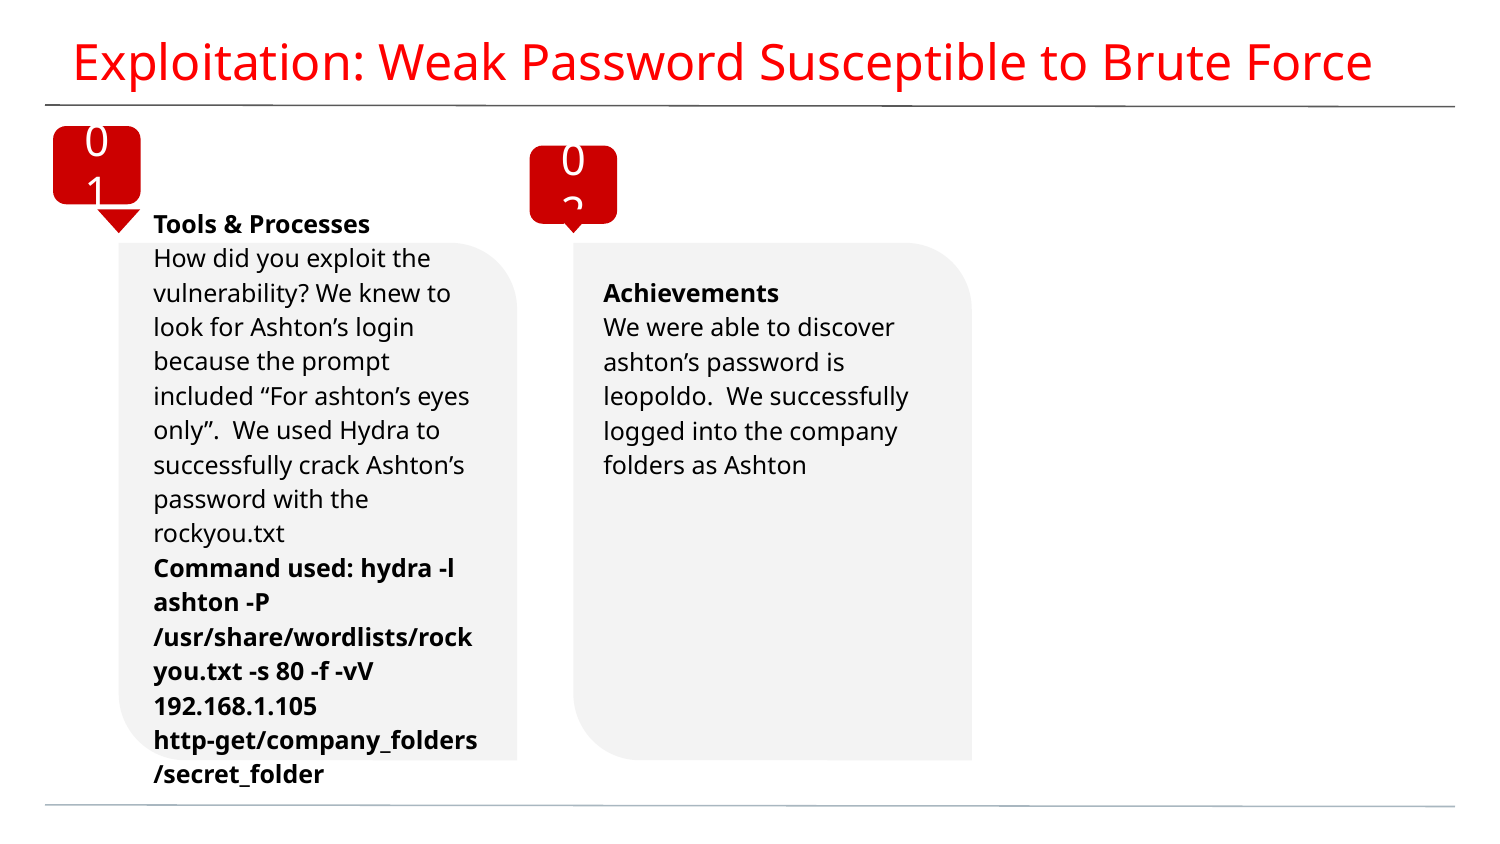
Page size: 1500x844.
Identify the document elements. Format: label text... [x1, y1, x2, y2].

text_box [529, 145, 618, 234]
text_box Achievements We were able to discover ashton’s password is leopoldo. We successfully logged into the company folders as Ashton [573, 242, 972, 761]
title Exploitation: Weak Password Susceptible to Brute Force [0, 0, 1500, 88]
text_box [52, 125, 141, 234]
text_box Tools & Processes How did you exploit the vulnerability? We knew to look for Ashton’s login because the prompt included “For ashton’s eyes only”. We used Hydra to successfully crack Ashton’s password with the rockyou.txt Command used: hydra -l ashton -P /usr/share/wordlists/rockyou.txt -s 80 -f -vV 192.168.1.105 http-get/company_folders/secret_folder [123, 173, 513, 692]
text_box [118, 242, 518, 761]
